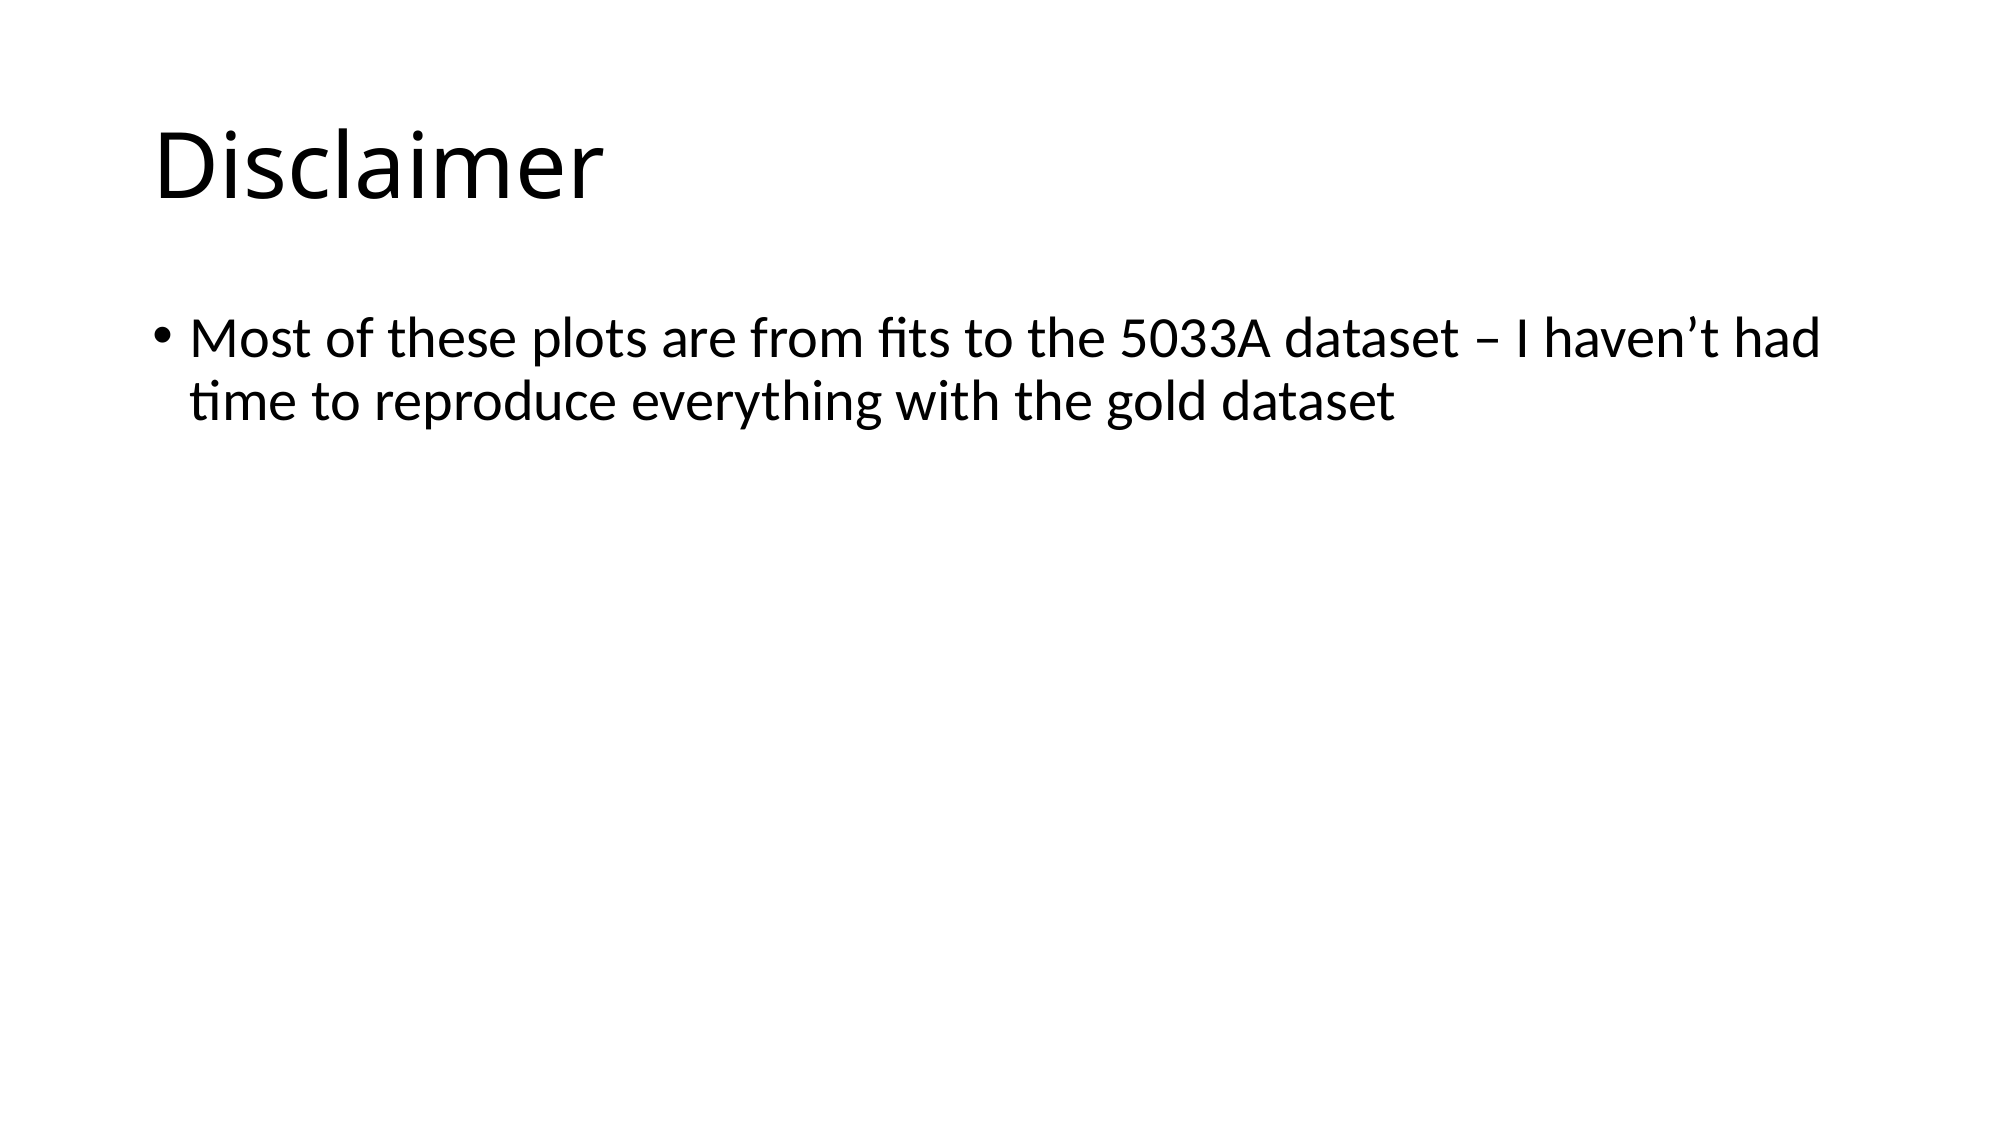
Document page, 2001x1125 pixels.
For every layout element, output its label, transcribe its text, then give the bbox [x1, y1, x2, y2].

title Disclaimer [137, 59, 1863, 278]
list Most of these plots are from fits to the 5033A dataset – I haven’t had time to reproduce everything with the gold dataset [137, 299, 1863, 1014]
